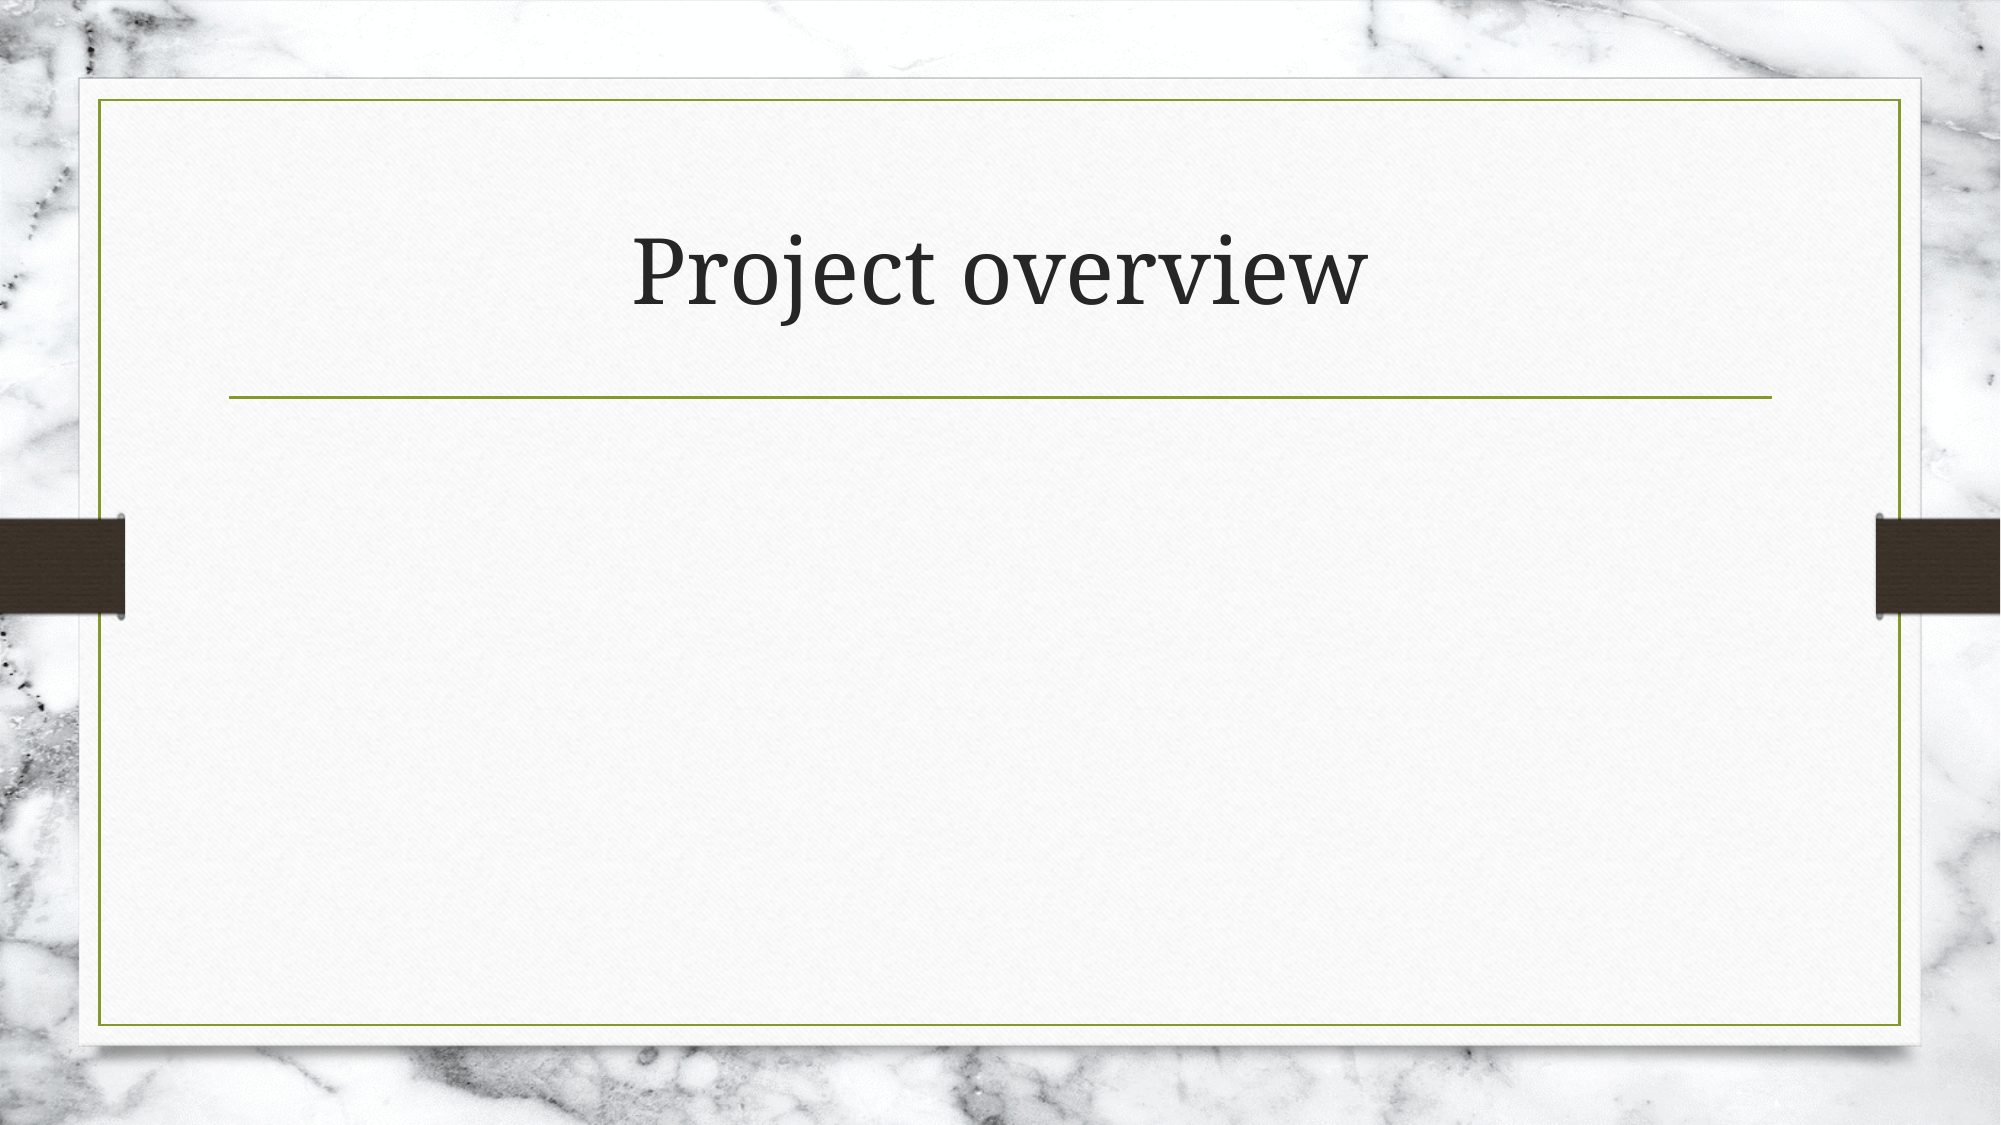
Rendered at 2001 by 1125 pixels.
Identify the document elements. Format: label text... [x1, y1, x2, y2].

title Project overview [212, 161, 1788, 375]
picture [0, 0, 2001, 1125]
